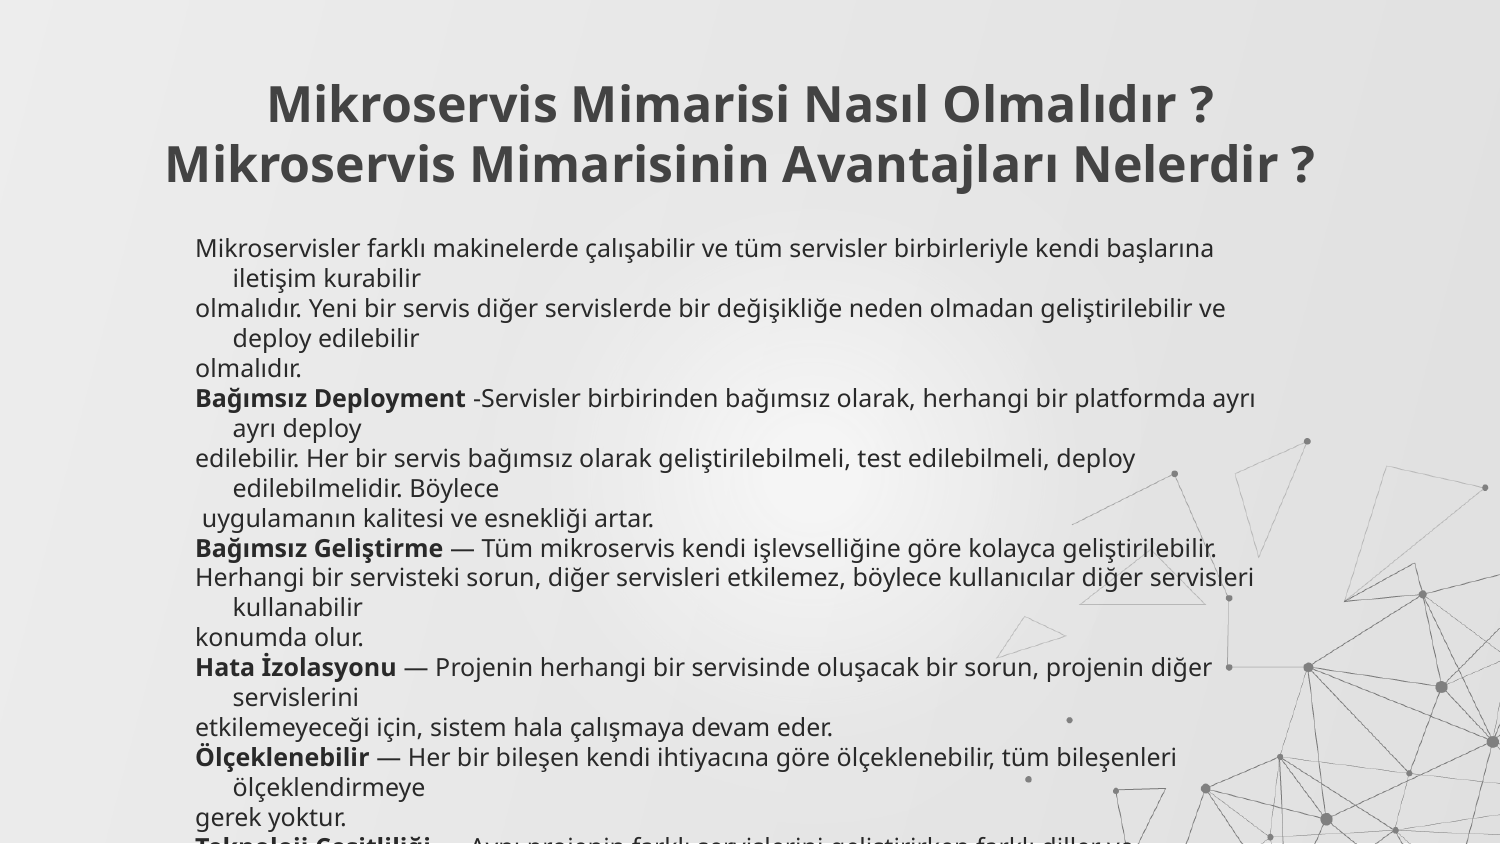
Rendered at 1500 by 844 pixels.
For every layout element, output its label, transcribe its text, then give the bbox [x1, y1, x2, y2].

picture [0, 0, 1500, 844]
list Mikroservisler farklı makinelerde çalışabilir ve tüm servisler birbirleriyle kendi başlarına iletişim kurabilir olmalıdır. Yeni bir servis diğer servislerde bir değişikliğe neden olmadan geliştirilebilir ve deploy edilebilir olmalıdır. Bağımsız Deployment -Servisler birbirinden bağımsız olarak, herhangi bir platformda ayrı ayrı deploy edilebilir. Her bir servis bağımsız olarak geliştirilebilmeli, test edilebilmeli, deploy edilebilmelidir. Böylece uygulamanın kalitesi ve esnekliği artar. Bağımsız Geliştirme — Tüm mikroservis kendi işlevselliğine göre kolayca geliştirilebilir. Herhangi bir servisteki sorun, diğer servisleri etkilemez, böylece kullanıcılar diğer servisleri kullanabilir konumda olur. Hata İzolasyonu — Projenin herhangi bir servisinde oluşacak bir sorun, projenin diğer servislerini etkilemeyeceği için, sistem hala çalışmaya devam eder. Ölçeklenebilir — Her bir bileşen kendi ihtiyacına göre ölçeklenebilir, tüm bileşenleri ölçeklendirmeye gerek yoktur. Teknoloji Çeşitliliği — Aynı projenin farklı servislerini geliştirirken farklı diller ve teknolojiler kullanılabilir. [142, 214, 1278, 764]
title Mikroservis Mimarisi Nasıl Olmalıdır ? Mikroservis Mimarisinin Avantajları Nelerdir ? [142, 57, 1338, 214]
